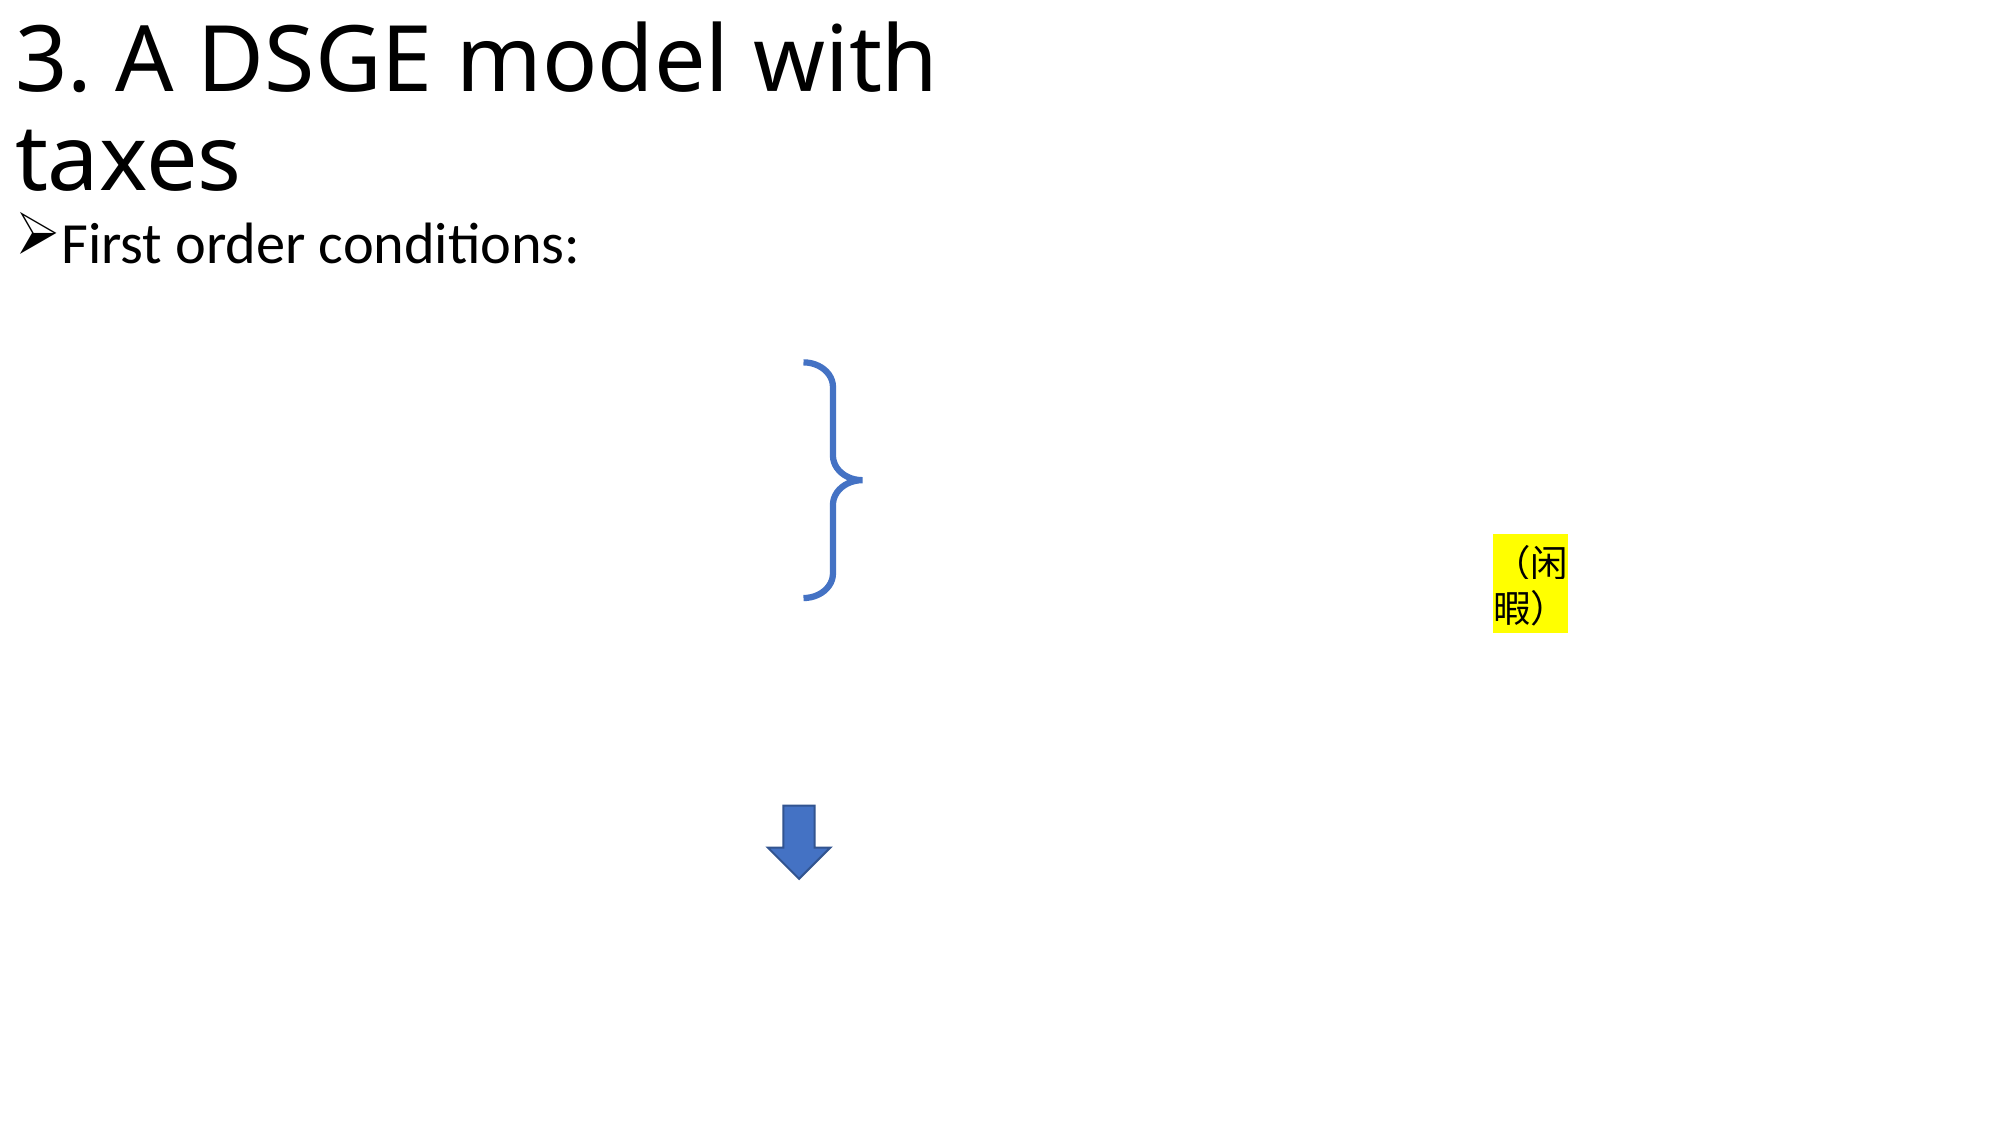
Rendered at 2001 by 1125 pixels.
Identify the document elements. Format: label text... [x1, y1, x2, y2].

text_box [765, 804, 833, 881]
text_box （闲暇） [1478, 532, 1654, 637]
title 3. A DSGE model with taxes [0, 3, 1090, 221]
text_box [803, 361, 863, 599]
